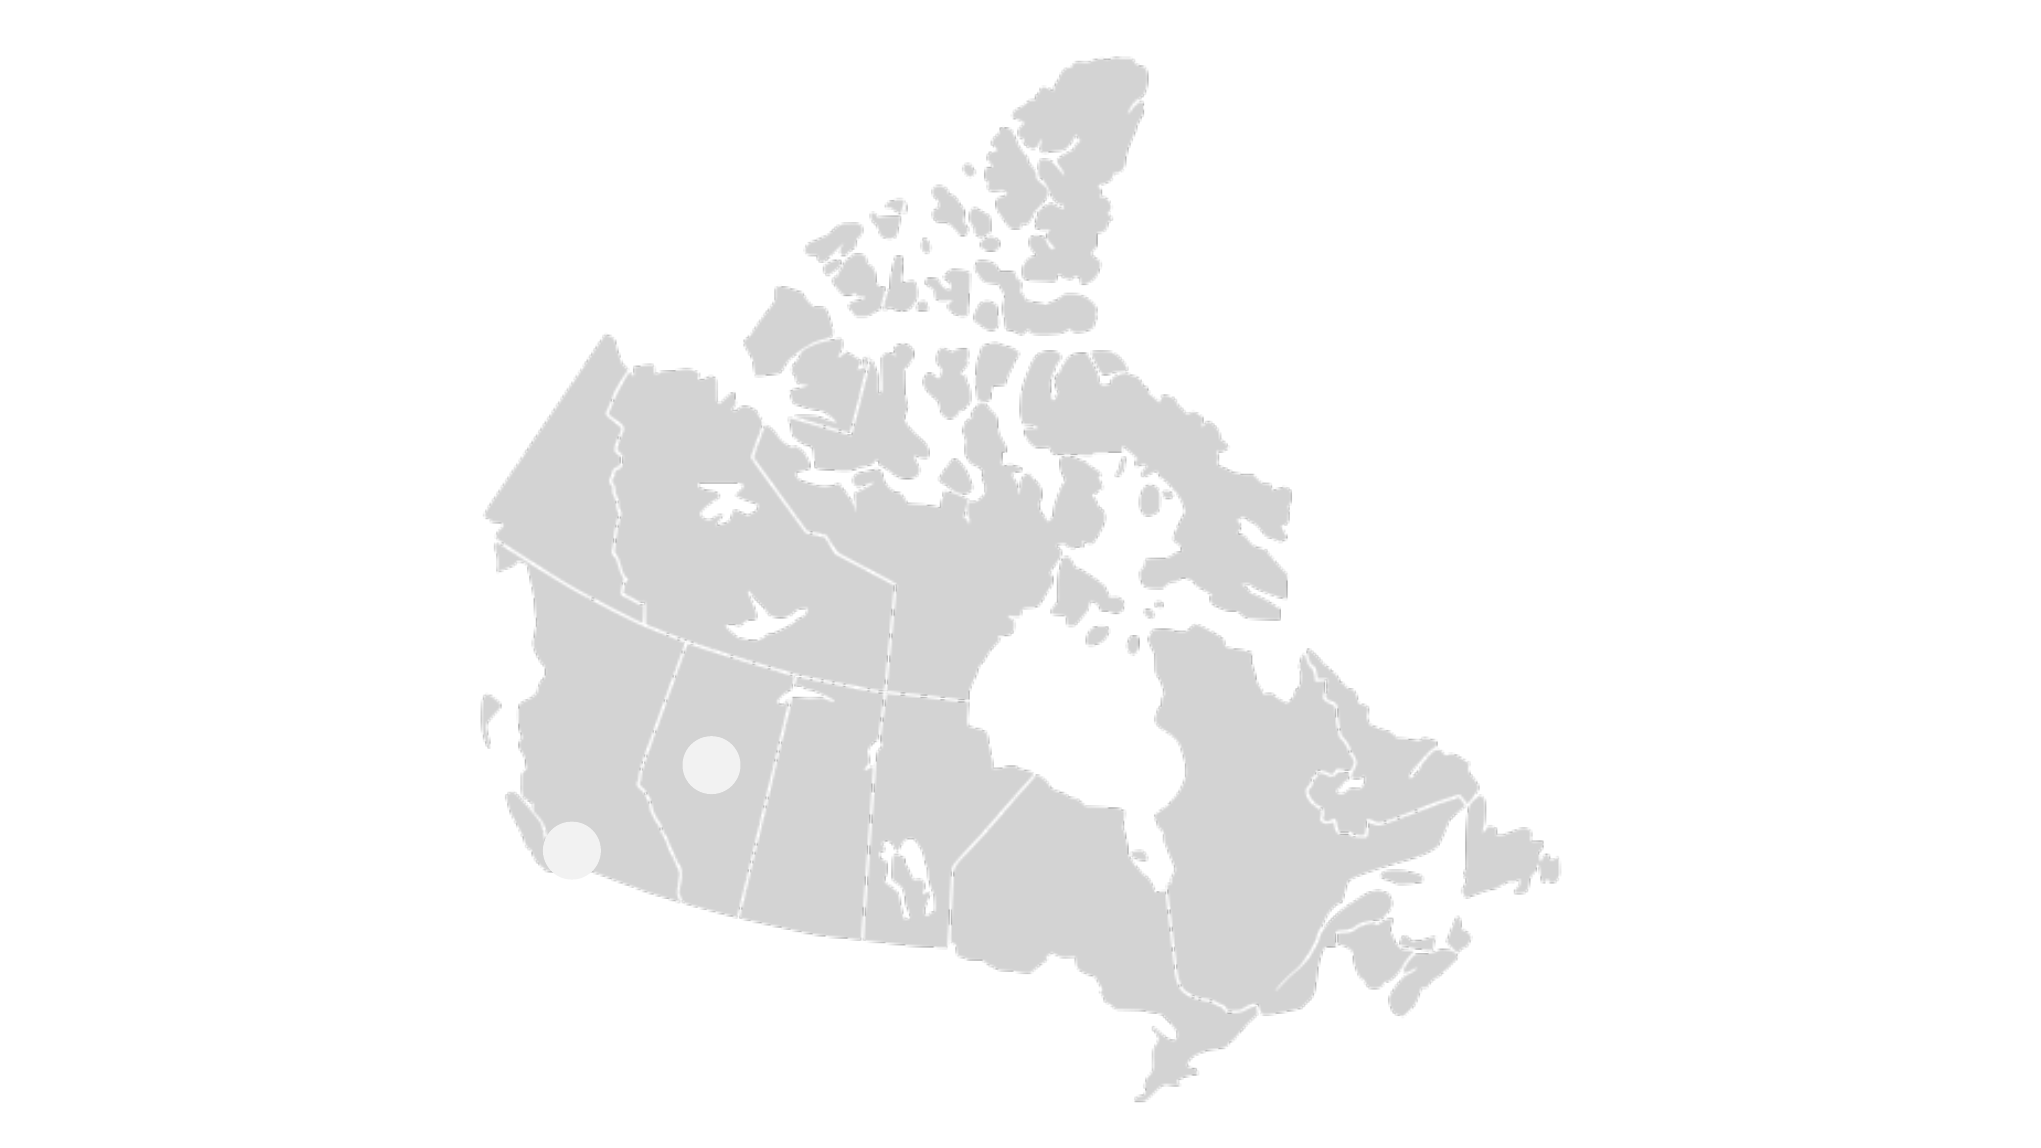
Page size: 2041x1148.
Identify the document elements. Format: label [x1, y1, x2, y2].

picture [473, 51, 1568, 1111]
